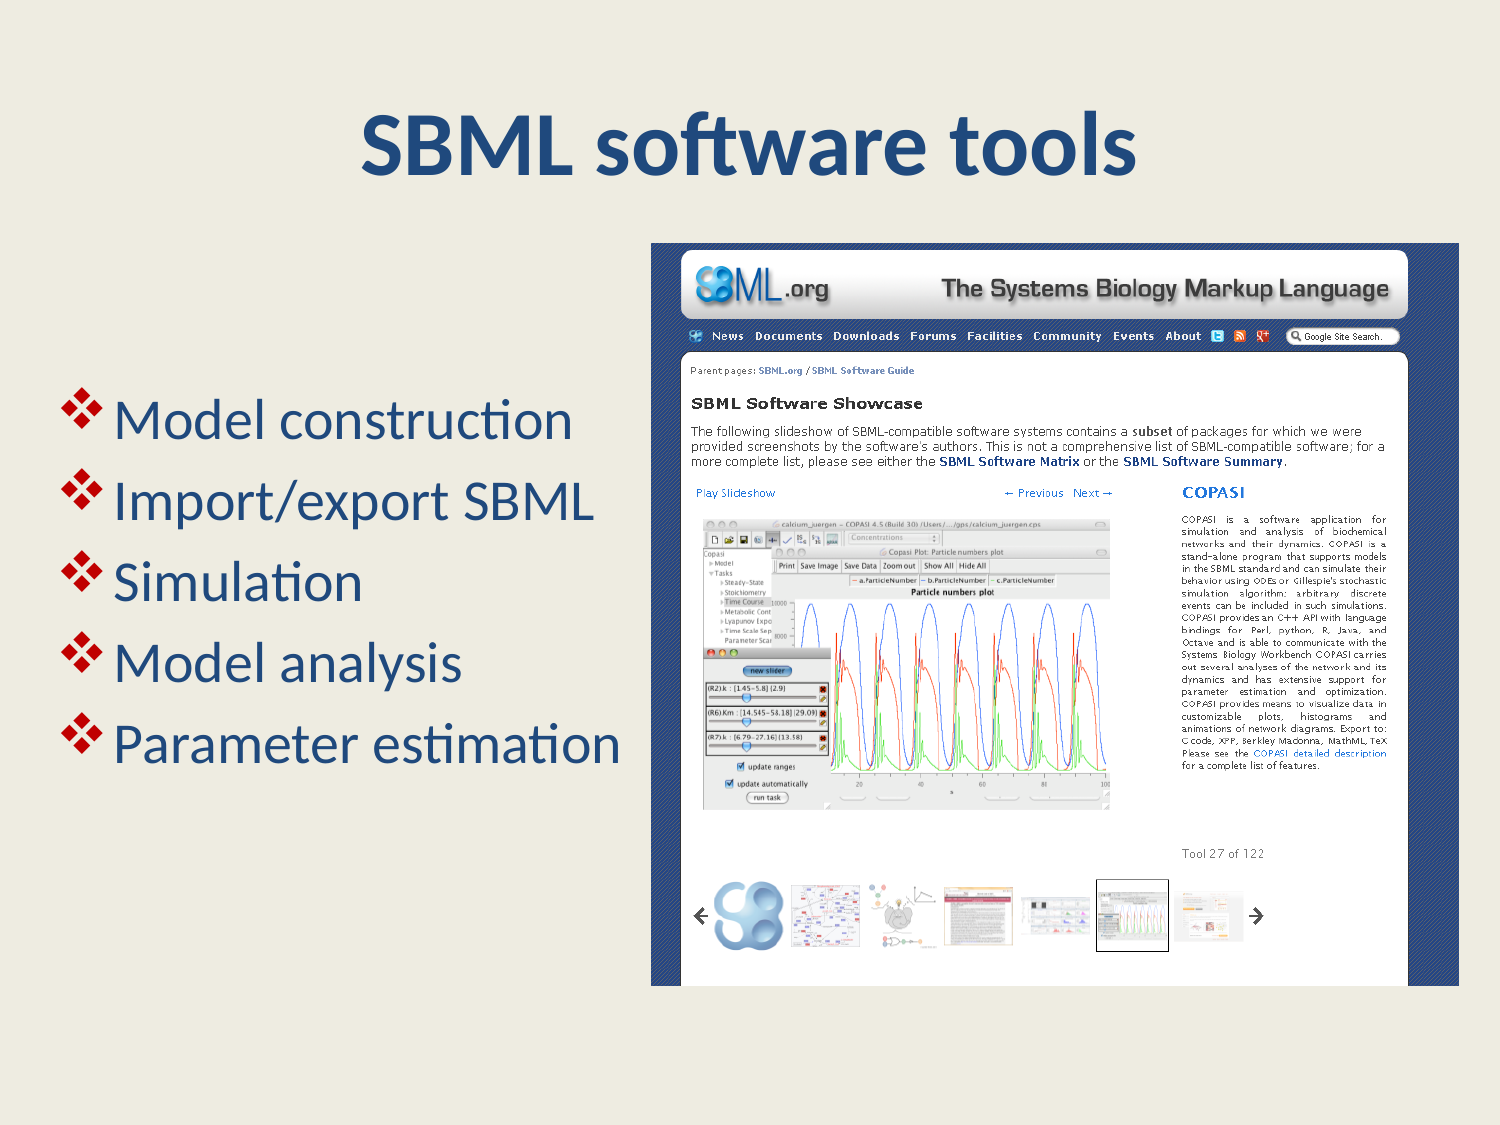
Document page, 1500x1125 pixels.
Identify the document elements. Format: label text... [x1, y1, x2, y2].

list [651, 243, 1459, 987]
text_box Model construction Import/export SBML Simulation Model analysis Parameter estimation [41, 373, 644, 811]
title SBML software tools [75, 45, 1425, 233]
